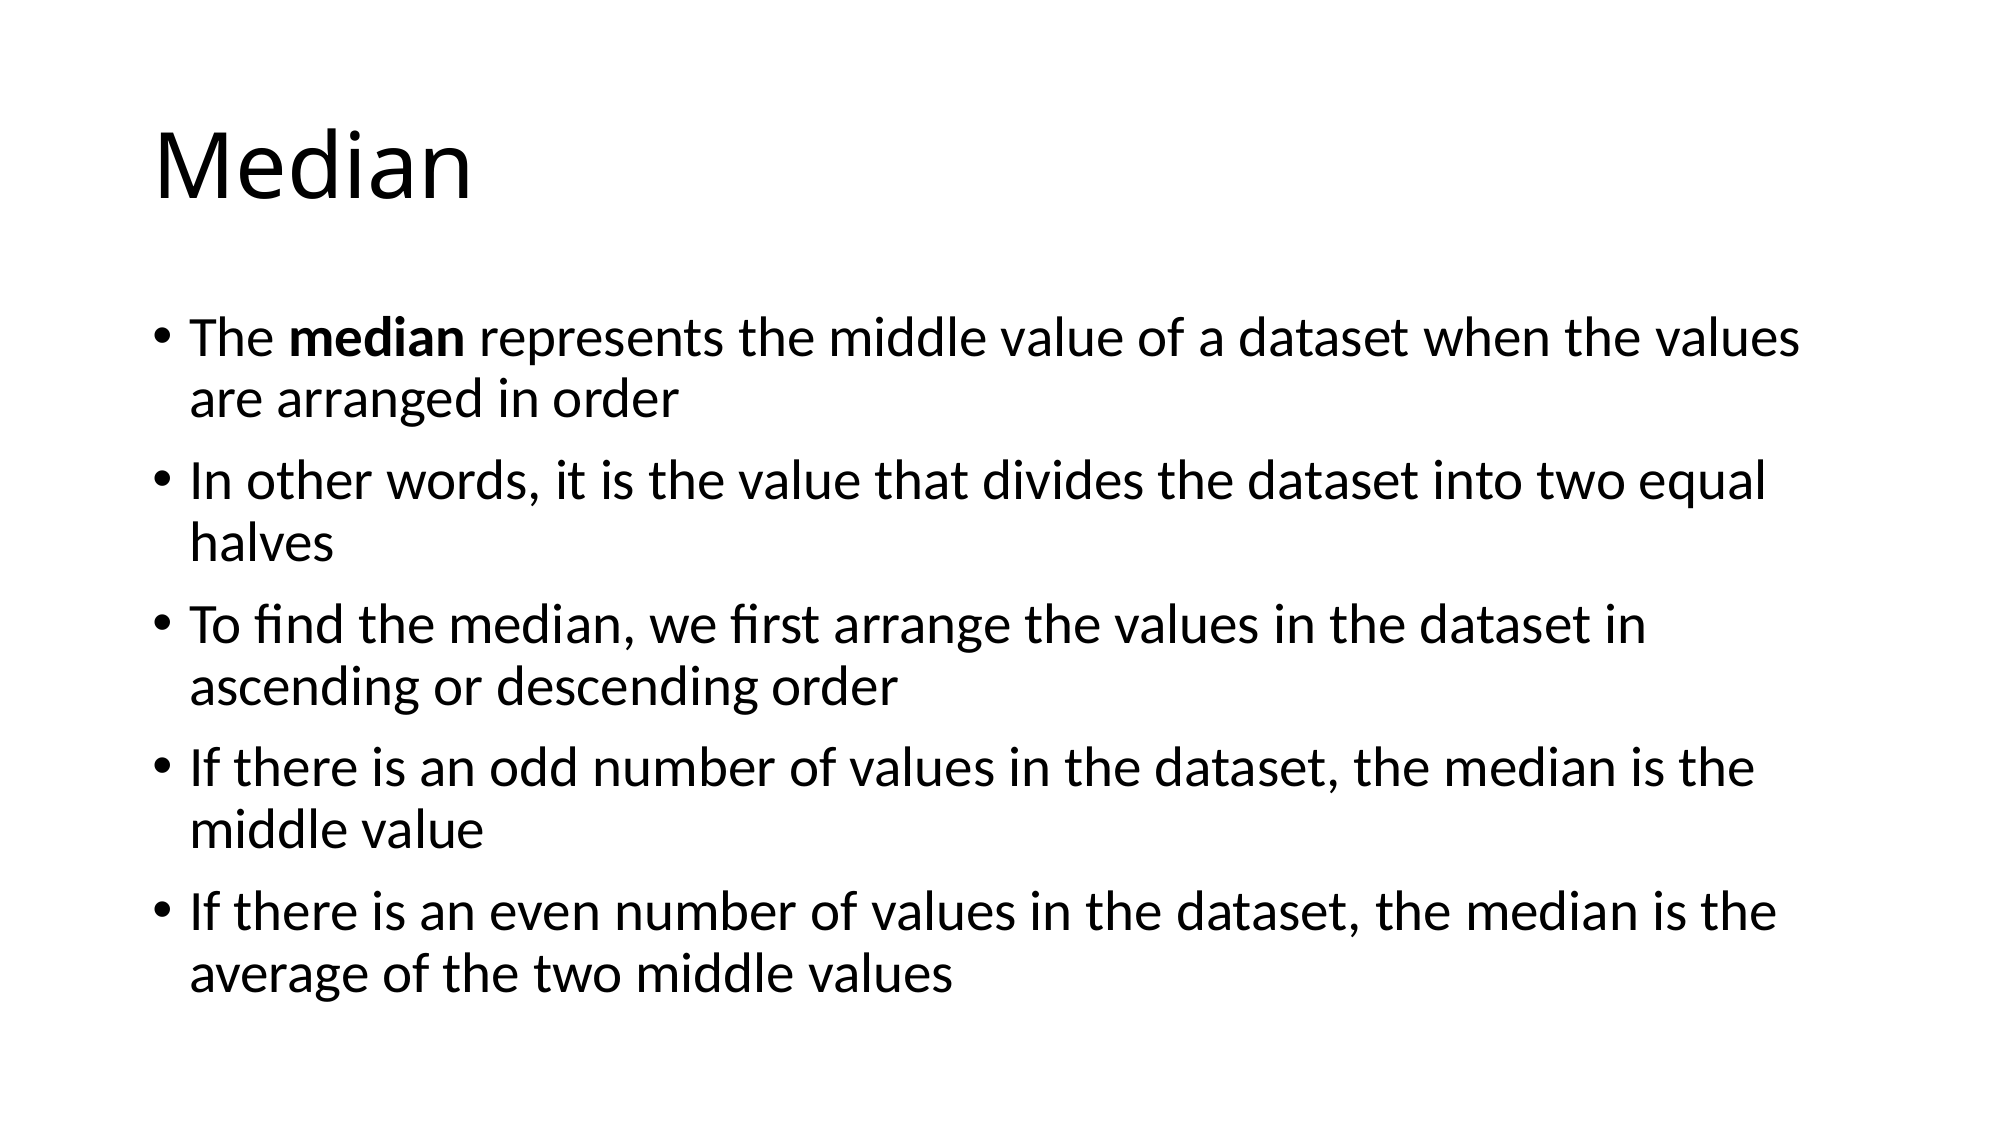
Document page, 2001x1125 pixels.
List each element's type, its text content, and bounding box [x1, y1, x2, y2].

list The median represents the middle value of a dataset when the values are arranged in order In other words, it is the value that divides the dataset into two equal halves To find the median, we first arrange the values in the dataset in ascending or descending order If there is an odd number of values in the dataset, the median is the middle value If there is an even number of values in the dataset, the median is the average of the two middle values [137, 299, 1863, 1014]
title Median [137, 59, 1863, 278]
